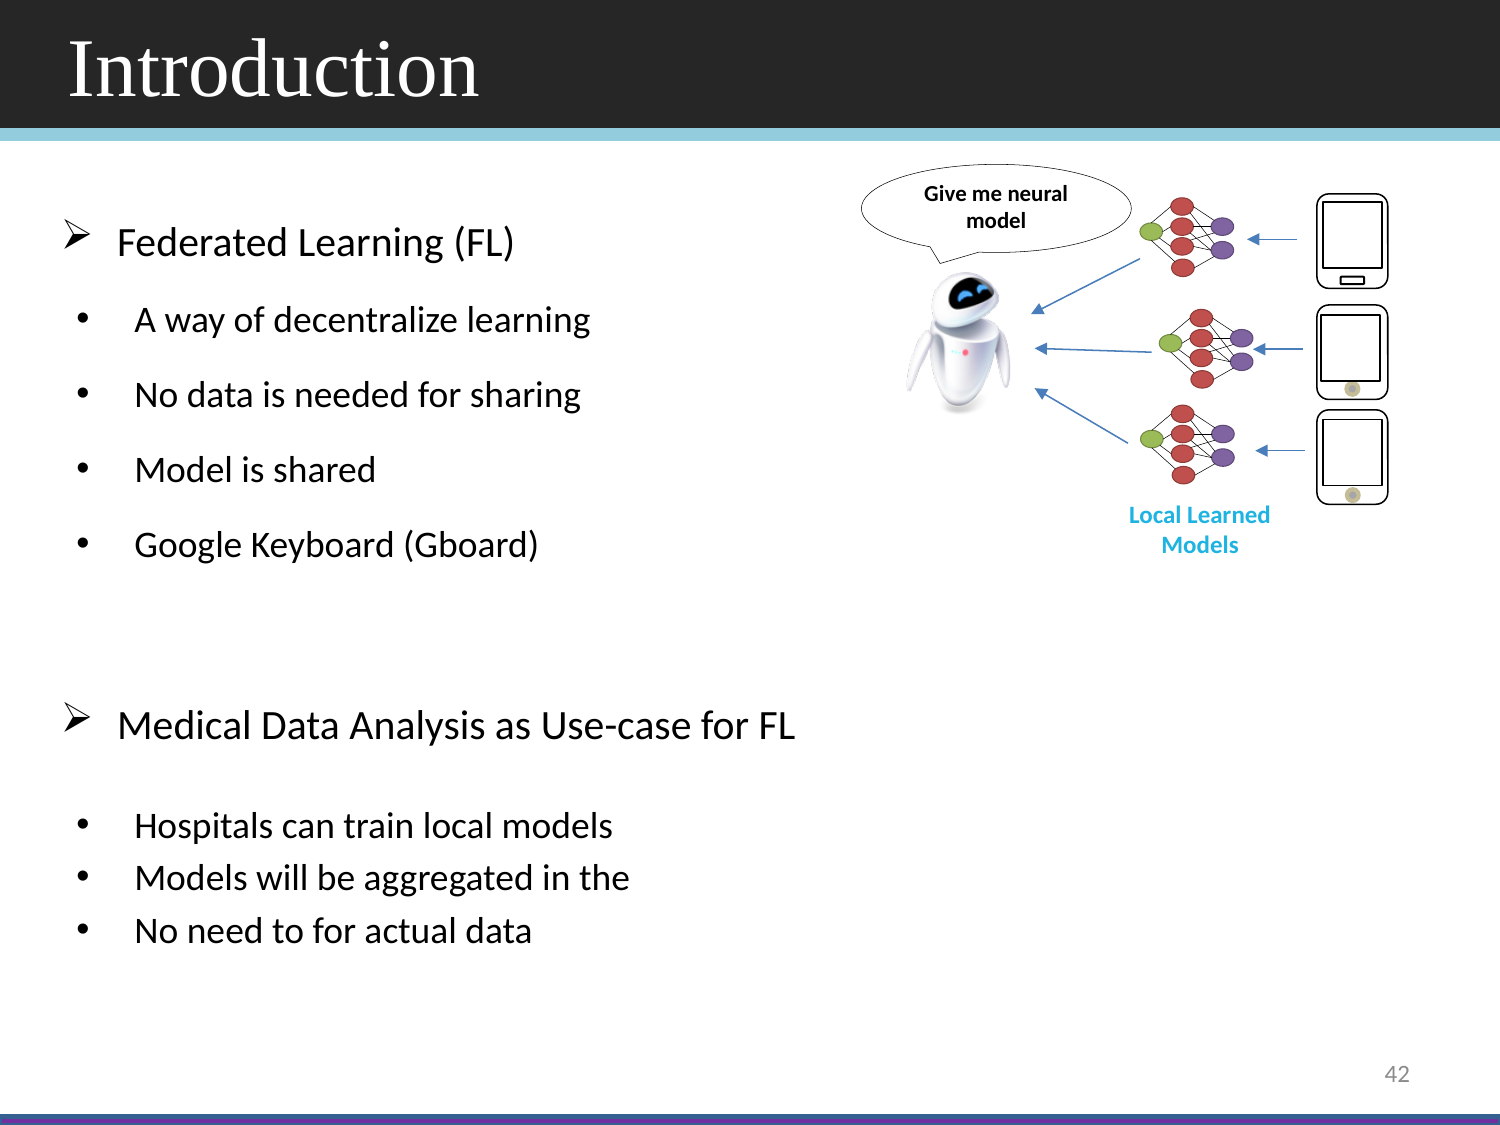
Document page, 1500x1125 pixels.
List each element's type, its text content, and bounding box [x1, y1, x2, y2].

text_box [1314, 191, 1390, 285]
text_box 42 [1074, 1042, 1425, 1103]
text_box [1316, 409, 1389, 505]
text_box Local Learned Models [1112, 490, 1288, 566]
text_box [1034, 387, 1129, 444]
picture [888, 270, 1034, 416]
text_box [1158, 309, 1254, 389]
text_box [1316, 304, 1389, 400]
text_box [1322, 201, 1383, 285]
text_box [1139, 197, 1234, 277]
text_box Give me neural model [859, 162, 1134, 266]
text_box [1030, 258, 1141, 315]
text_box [1034, 347, 1152, 353]
list Federated Learning (FL) A way of decentralize learning No data is needed for sharing Model is shared Google Keyboard (Gboard) Medical Data Analysis as Use-case for FL Hospitals can train local models Models will be aggregated in the No need to for actual data [46, 157, 872, 1125]
list Introduction [53, 5, 1413, 84]
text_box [1140, 404, 1235, 485]
